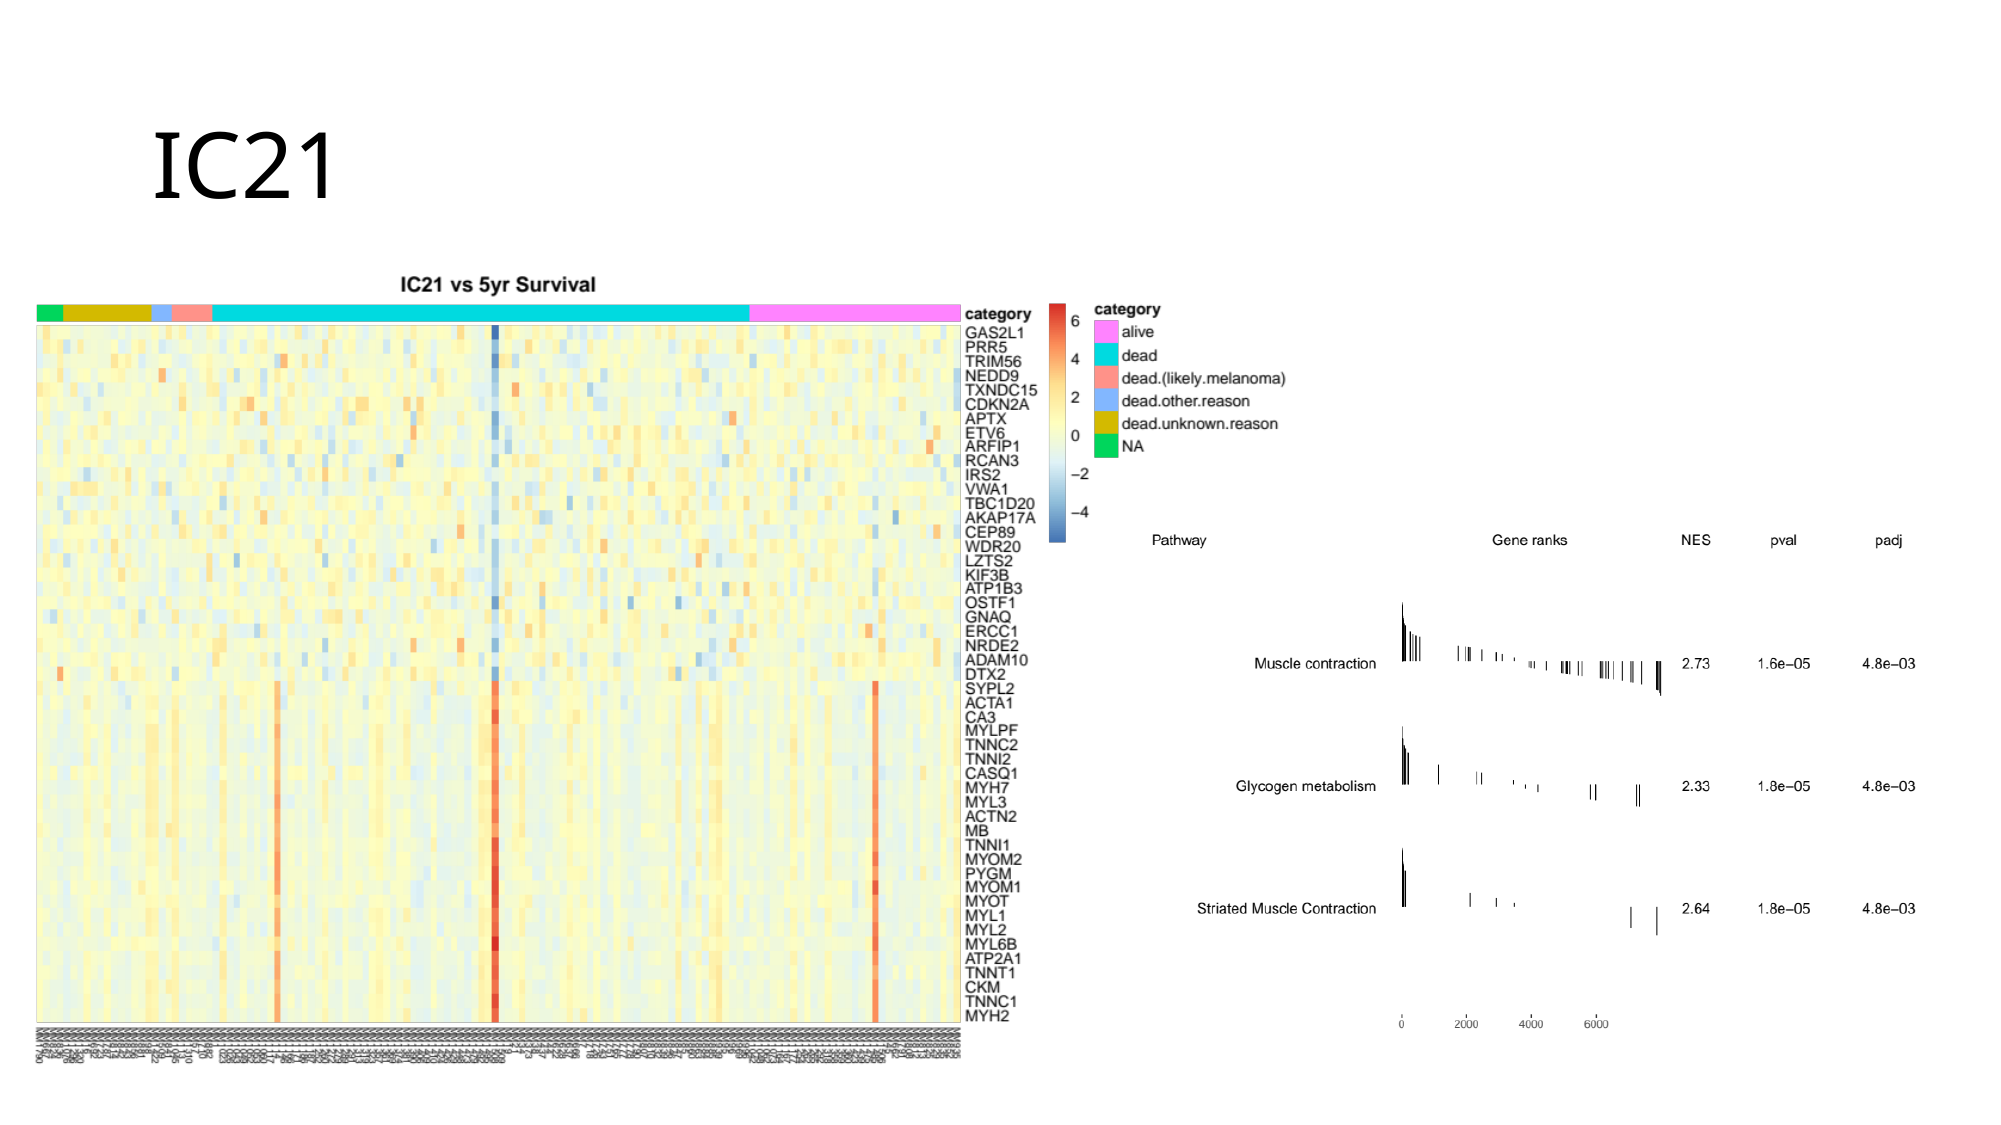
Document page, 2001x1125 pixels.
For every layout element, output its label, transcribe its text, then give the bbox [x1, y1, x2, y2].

title IC21 [137, 59, 1863, 278]
picture [0, 201, 1960, 1125]
